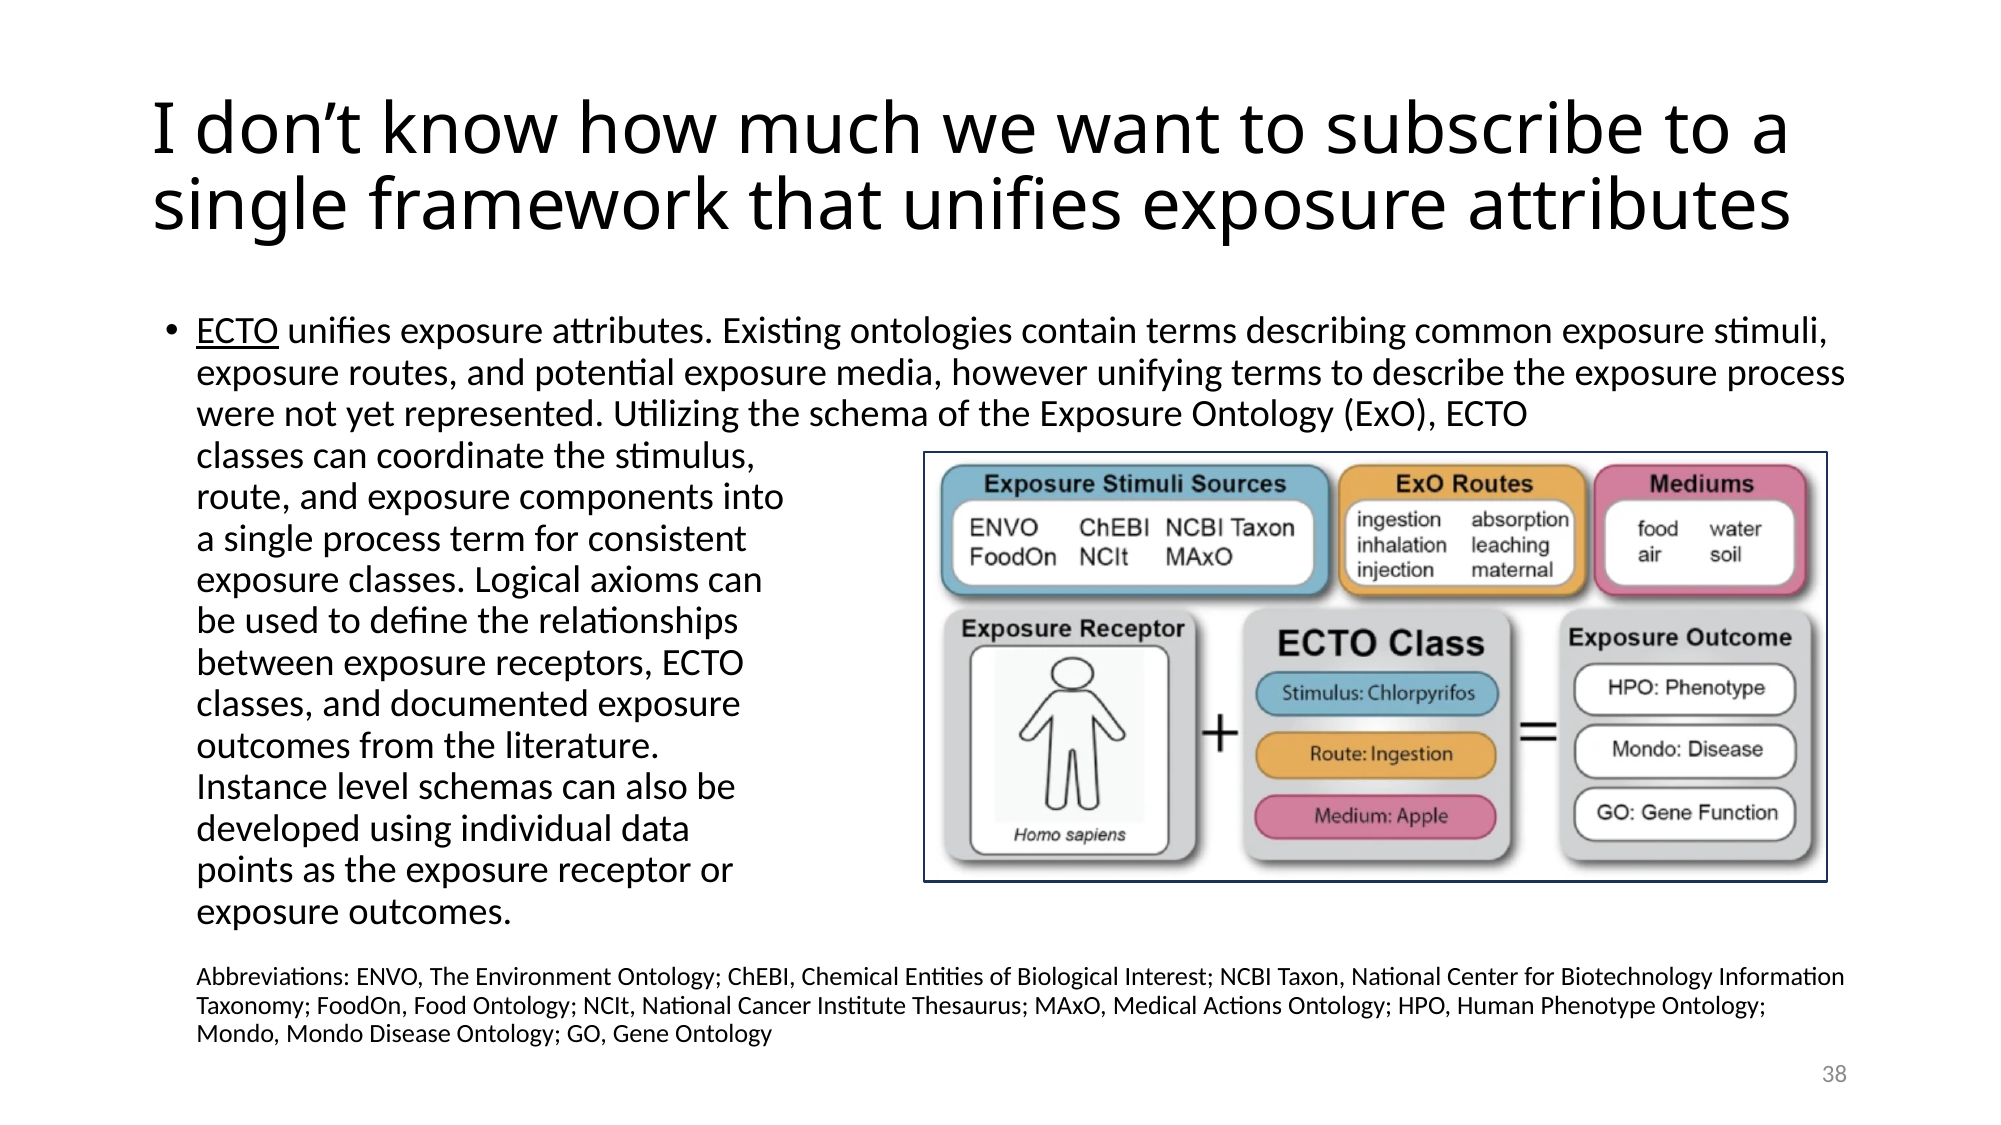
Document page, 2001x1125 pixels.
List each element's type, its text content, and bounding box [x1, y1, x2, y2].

list ECTO unifies exposure attributes. Existing ontologies contain terms describing common exposure stimuli, exposure routes, and potential exposure media, however unifying terms to describe the exposure process were not yet represented. Utilizing the schema of the Exposure Ontology (ExO), ECTO classes can coordinate the stimulus, route, and exposure components into a single process term for consistent exposure classes. Logical axioms can be used to define the relationships between exposure receptors, ECTO classes, and documented exposure outcomes from the literature. Instance level schemas can also be developed using individual data points as the exposure receptor or exposure outcomes. Abbreviations: ENVO, The Environment Ontology; ChEBI, Chemical Entities of Biological Interest; NCBI Taxon, National Center for Biotechnology Information Taxonomy; FoodOn, Food Ontology; NCIt, National Cancer Institute Thesaurus; MAxO, Medical Actions Ontology; HPO, Human Phenotype Ontology; Mondo, Mondo Disease Ontology; GO, Gene Ontology [150, 303, 1863, 1066]
slide_number 37 [1412, 1042, 1863, 1103]
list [925, 453, 1826, 881]
title I don’t know how much we want to subscribe to a single framework that unifies exposure attributes [137, 59, 1863, 278]
